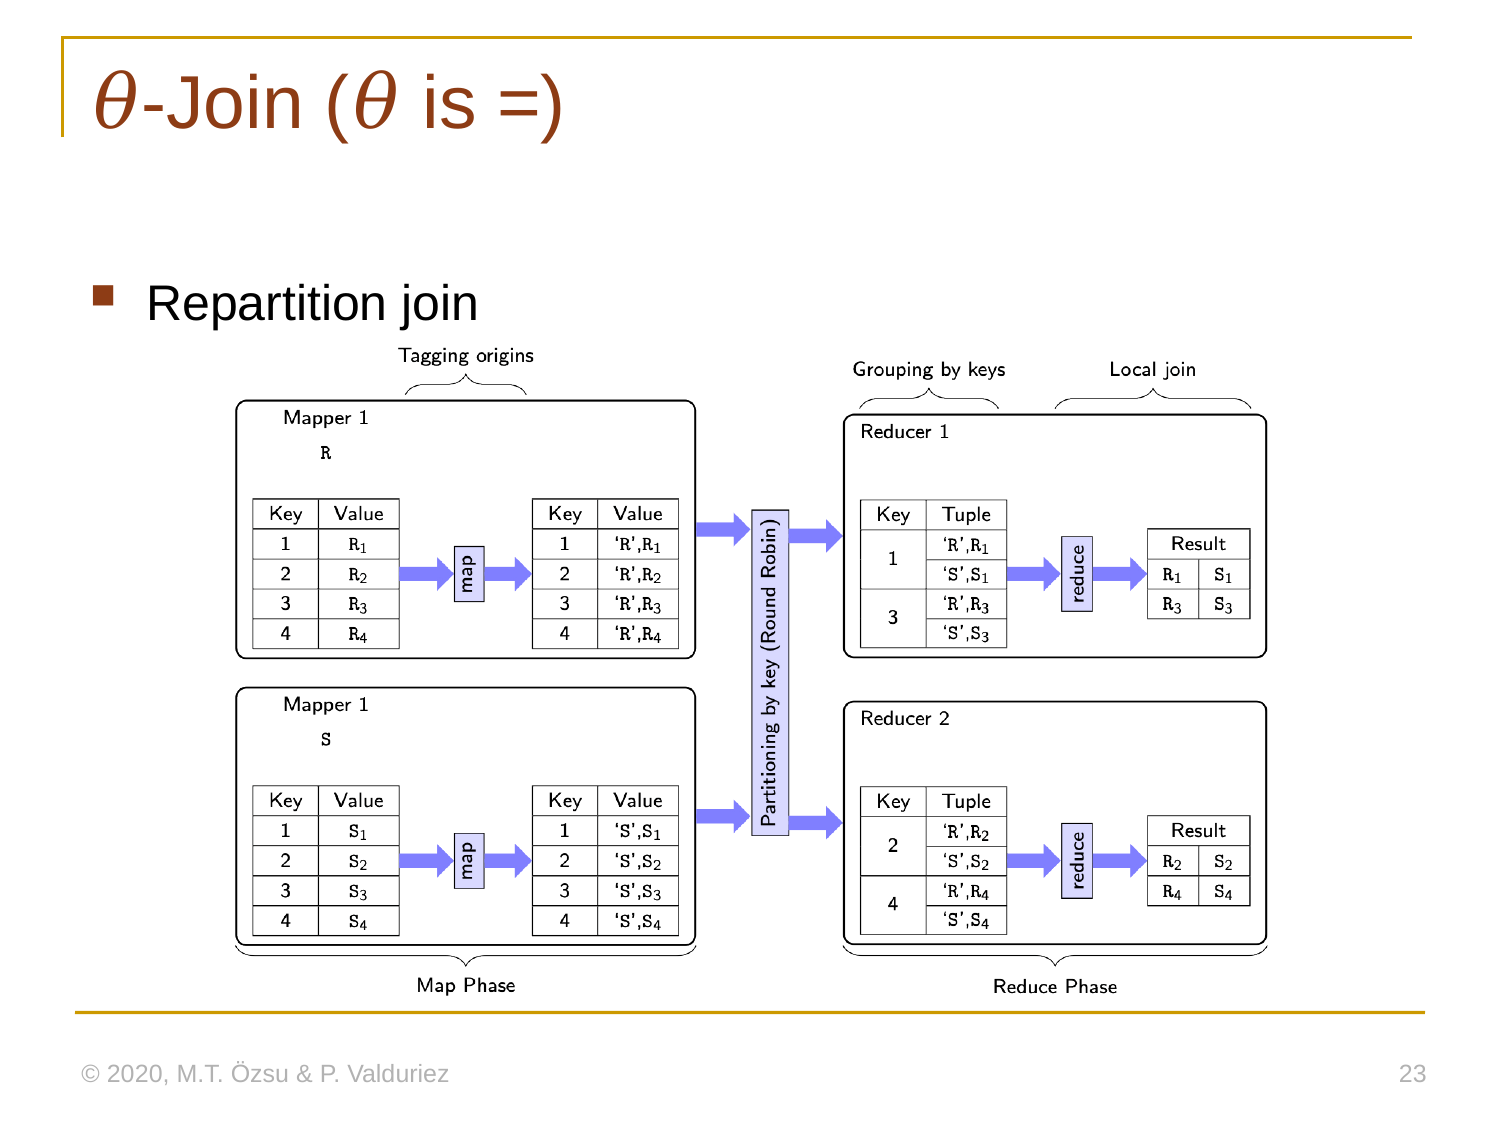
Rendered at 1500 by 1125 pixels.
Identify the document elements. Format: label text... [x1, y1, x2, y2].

list Repartition join [74, 262, 1426, 374]
picture [218, 329, 1295, 1013]
title 𝜃-Join (𝜃 is =) [74, 45, 1426, 233]
footer © 2020, M.T. Özsu & P. Valduriez [66, 1042, 573, 1103]
slide_number 23 [1104, 1042, 1442, 1103]
